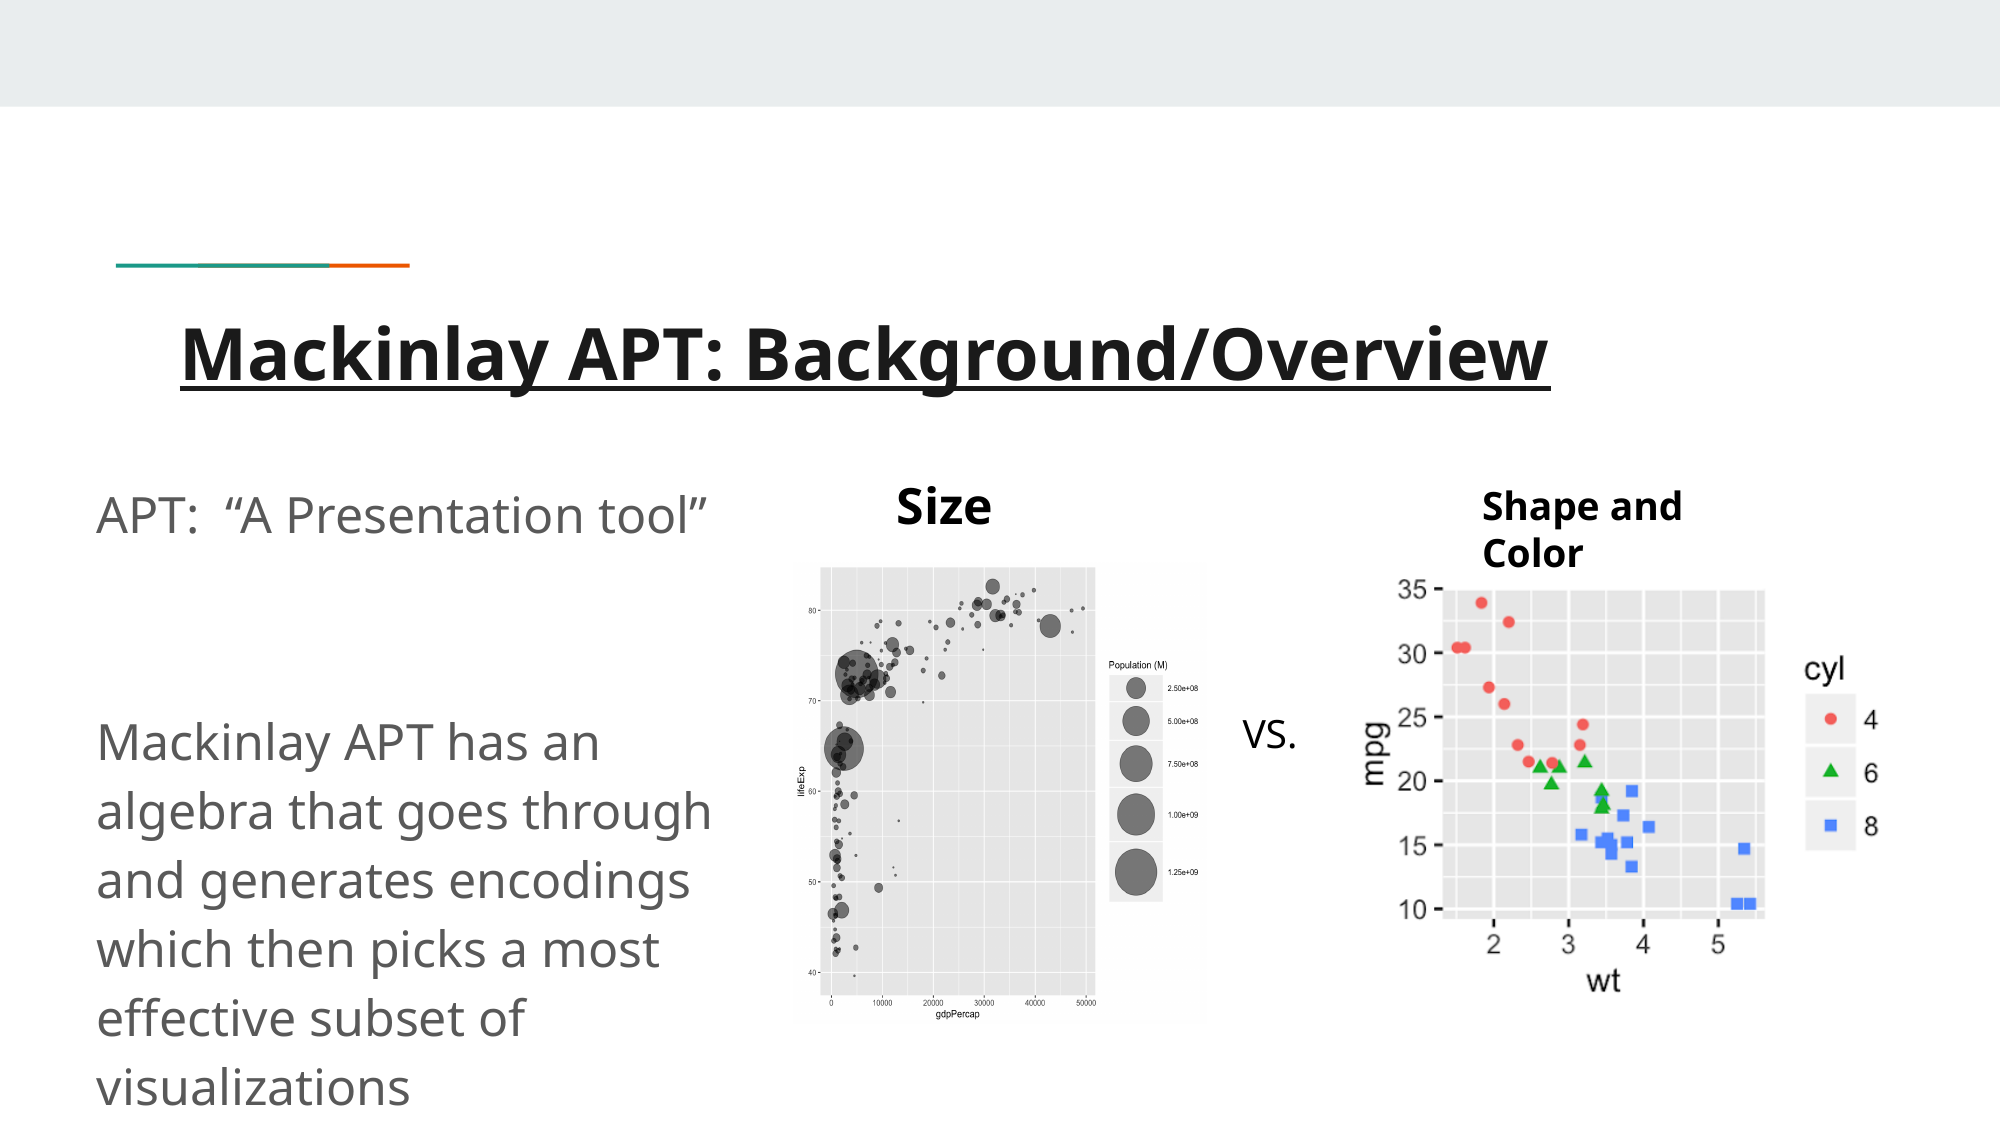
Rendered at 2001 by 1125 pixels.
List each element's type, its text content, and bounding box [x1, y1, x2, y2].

title Mackinlay APT: Background/Overview [159, 288, 1842, 406]
text_box Size [876, 454, 1040, 560]
picture [1336, 571, 1936, 1016]
list APT: “A Presentation tool” Mackinlay APT has an algebra that goes through and generates encodings which then picks a most effective subset of visualizations [76, 454, 788, 950]
text_box Shape and Color [1462, 461, 1748, 565]
text_box VS. [1212, 689, 1331, 862]
picture [792, 562, 1208, 1024]
